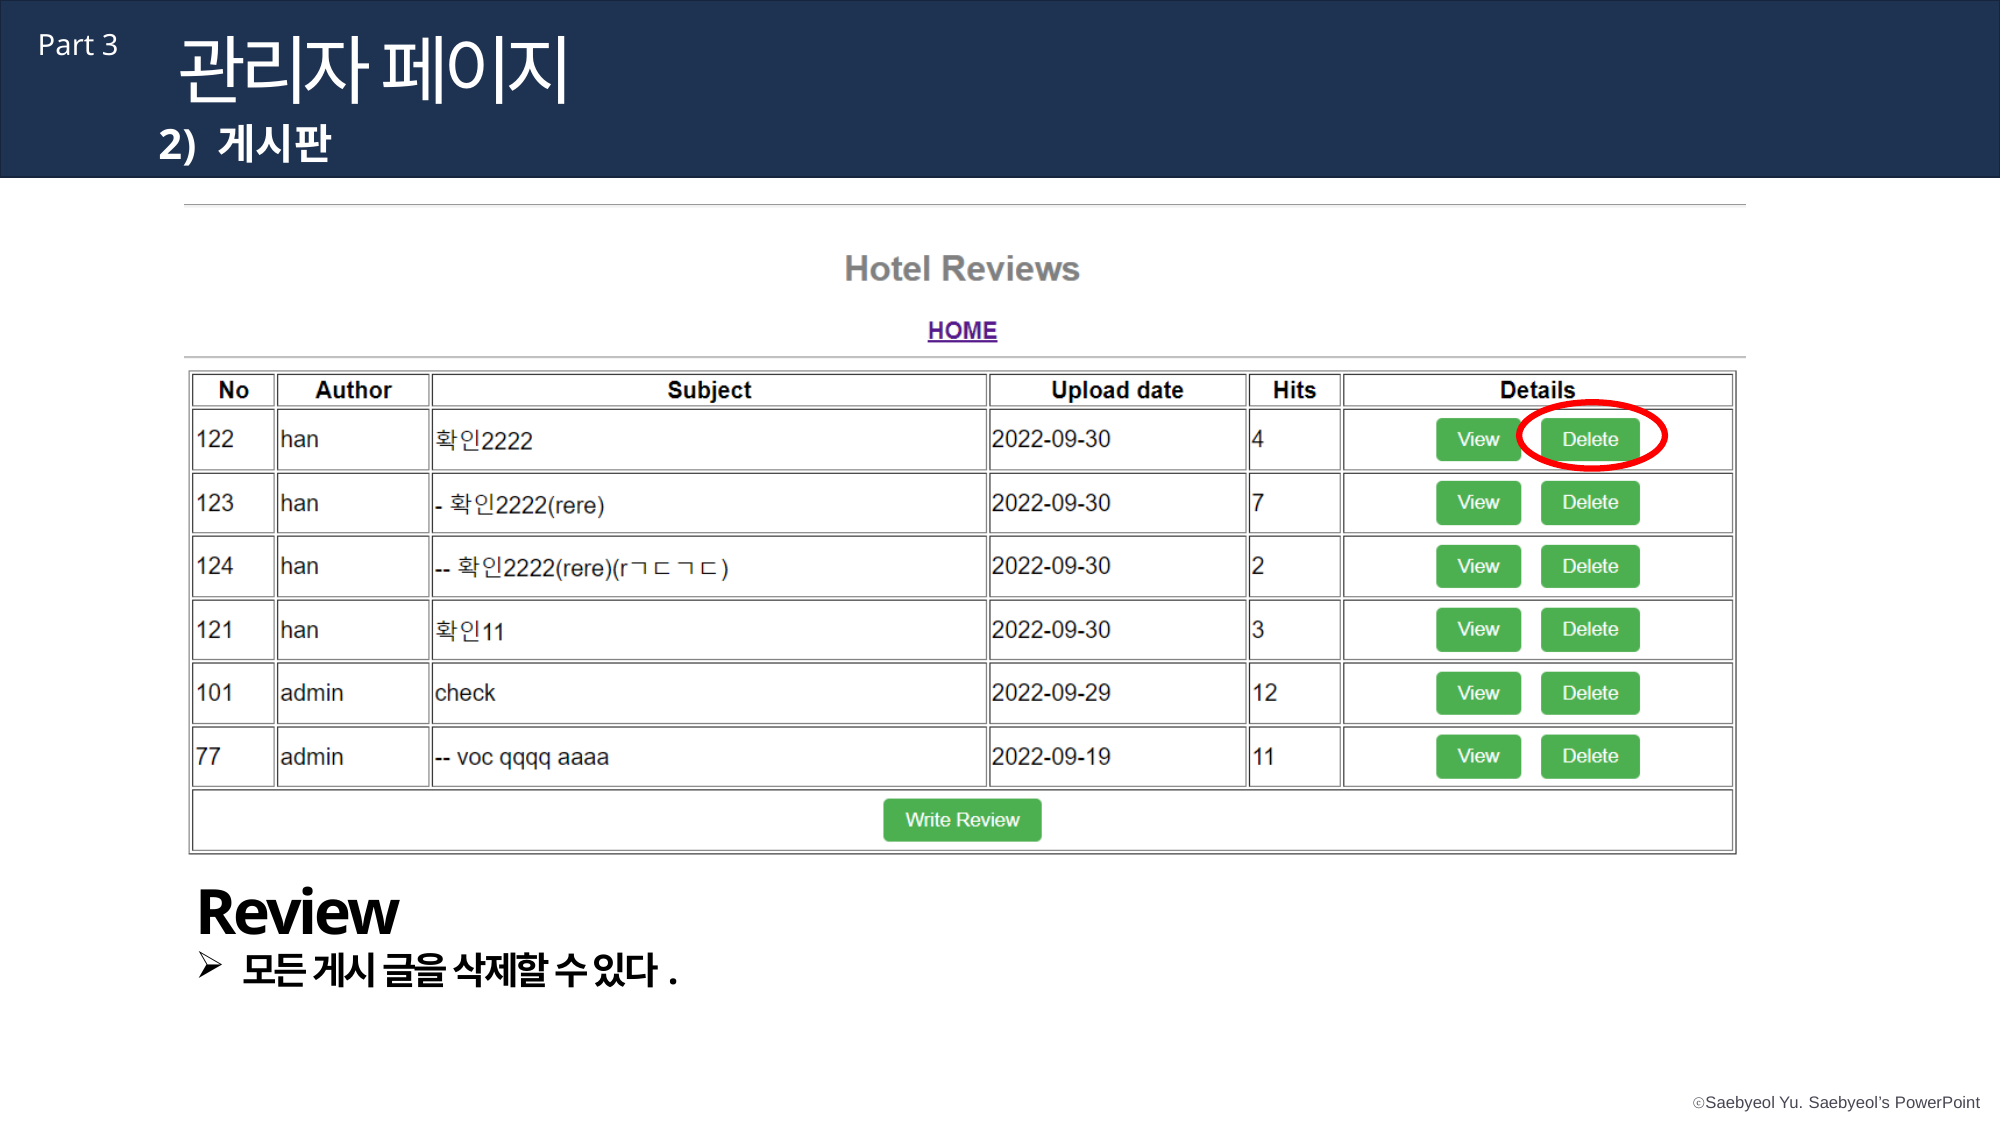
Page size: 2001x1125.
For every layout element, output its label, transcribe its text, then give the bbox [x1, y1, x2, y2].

text_box Review 모든 게시 글을 삭제할 수 있다. [180, 864, 1000, 1000]
picture [184, 204, 1746, 865]
text_box Part 3 [22, 19, 142, 69]
text_box [0, 0, 2000, 178]
text_box 관리자 페이지 [162, 16, 590, 122]
text_box 2) 게시판 [143, 110, 578, 176]
